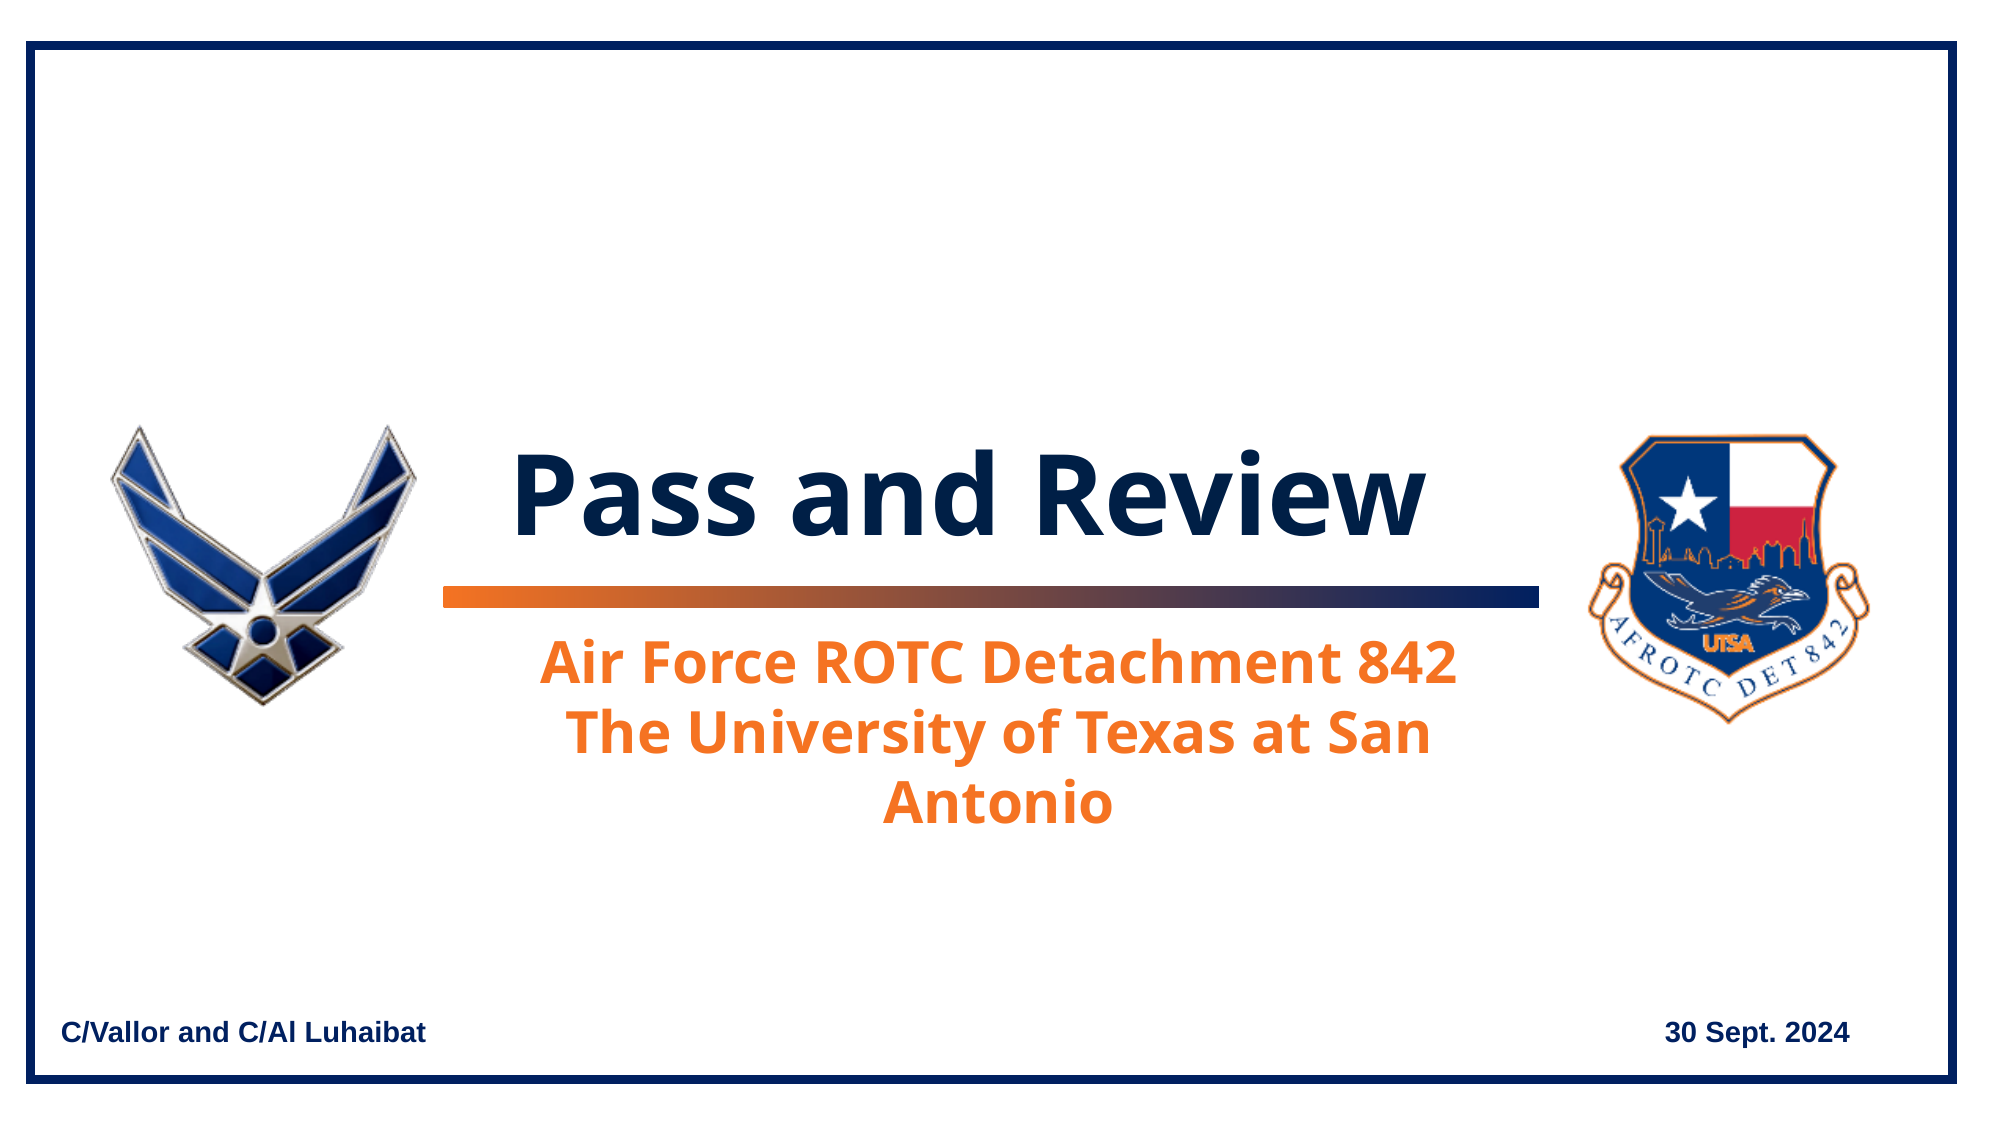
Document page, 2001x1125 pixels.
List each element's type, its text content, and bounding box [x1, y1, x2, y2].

text_box C/Vallor and C/Al Luhaibat [45, 998, 444, 1051]
text_box 30 Sept. 2024 [1649, 998, 1953, 1051]
text_box [30, 45, 1953, 1080]
picture [1557, 406, 1900, 749]
picture [45, 422, 481, 732]
text_box Air Force ROTC Detachment 842 The University of Texas at San Antonio [442, 617, 1557, 843]
